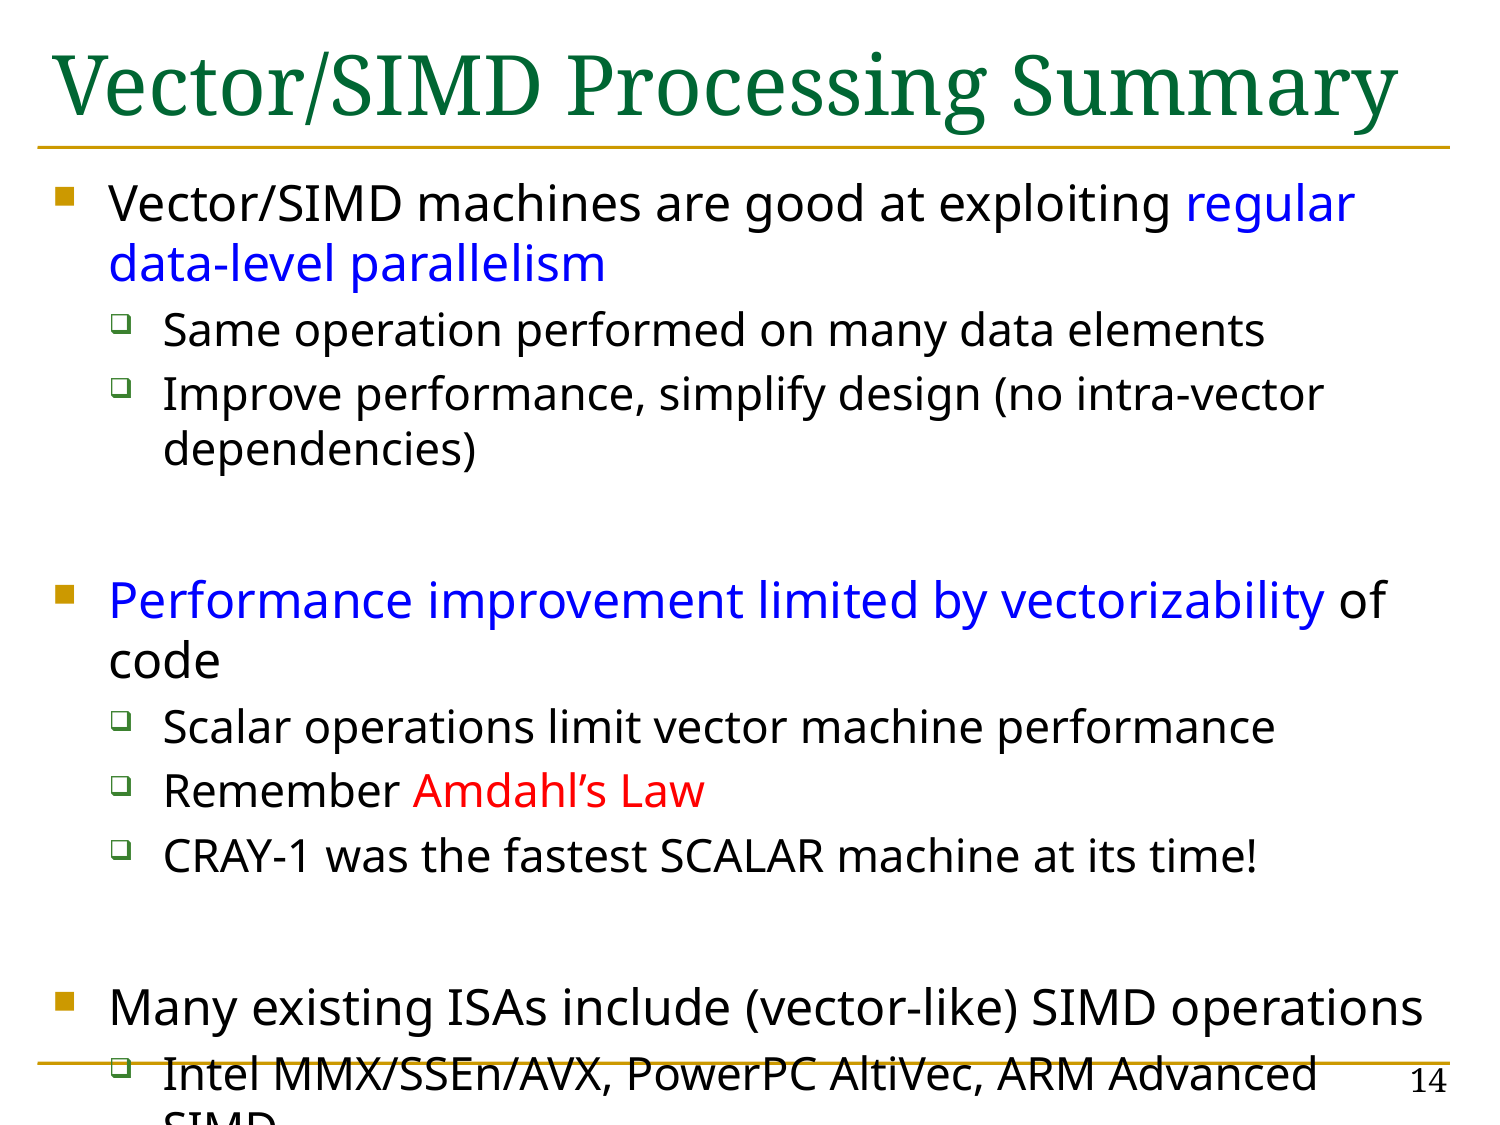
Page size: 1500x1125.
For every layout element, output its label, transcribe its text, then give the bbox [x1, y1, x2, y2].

slide_number 14 [1111, 1036, 1462, 1112]
title Vector/SIMD Processing Summary [37, 24, 1450, 163]
list Vector/SIMD machines are good at exploiting regular data-level parallelism Same operation performed on many data elements Improve performance, simplify design (no intra-vector dependencies) Performance improvement limited by vectorizability of code Scalar operations limit vector machine performance Remember Amdahl’s Law CRAY-1 was the fastest SCALAR machine at its time! Many existing ISAs include (vector-like) SIMD operations Intel MMX/SSEn/AVX, PowerPC AltiVec, ARM Advanced SIMD [37, 163, 1450, 1016]
